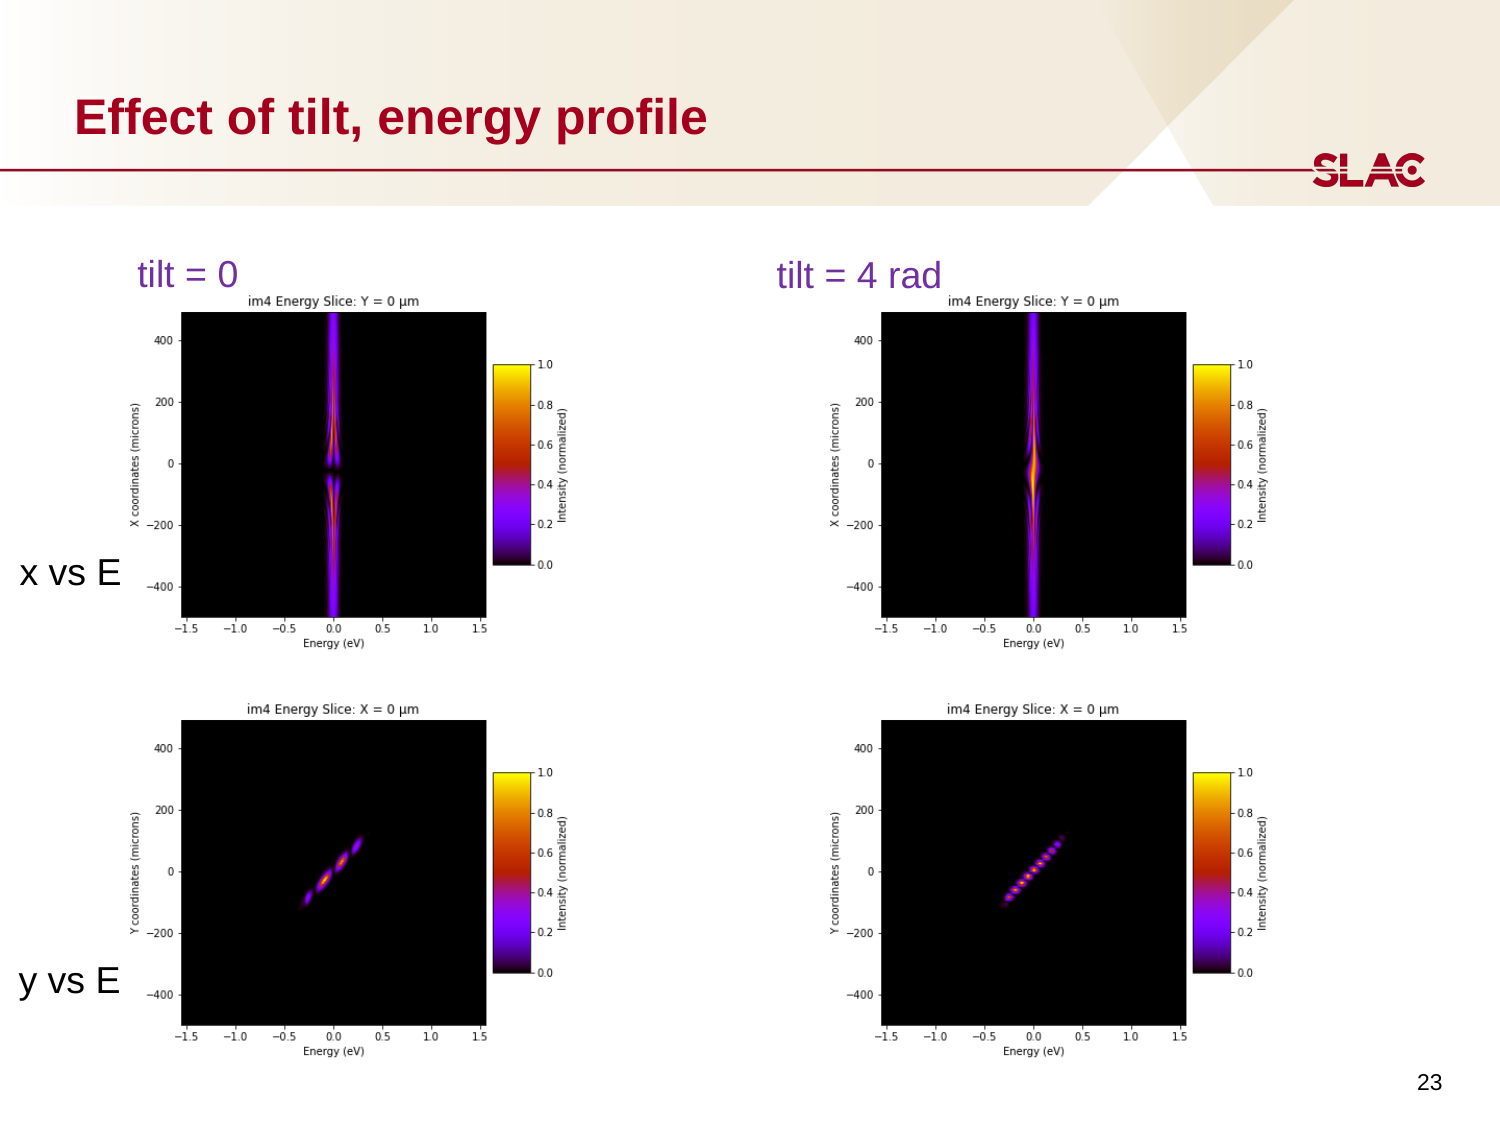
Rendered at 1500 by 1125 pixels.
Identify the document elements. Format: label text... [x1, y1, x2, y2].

title Effect of tilt, energy profile [74, 21, 1404, 145]
picture [124, 239, 576, 1099]
slide_number 23 [1405, 1036, 1458, 1125]
picture [824, 239, 1276, 1099]
picture [0, 0, 1500, 206]
text_box y vs E [3, 948, 119, 1009]
text_box x vs E [4, 540, 119, 601]
